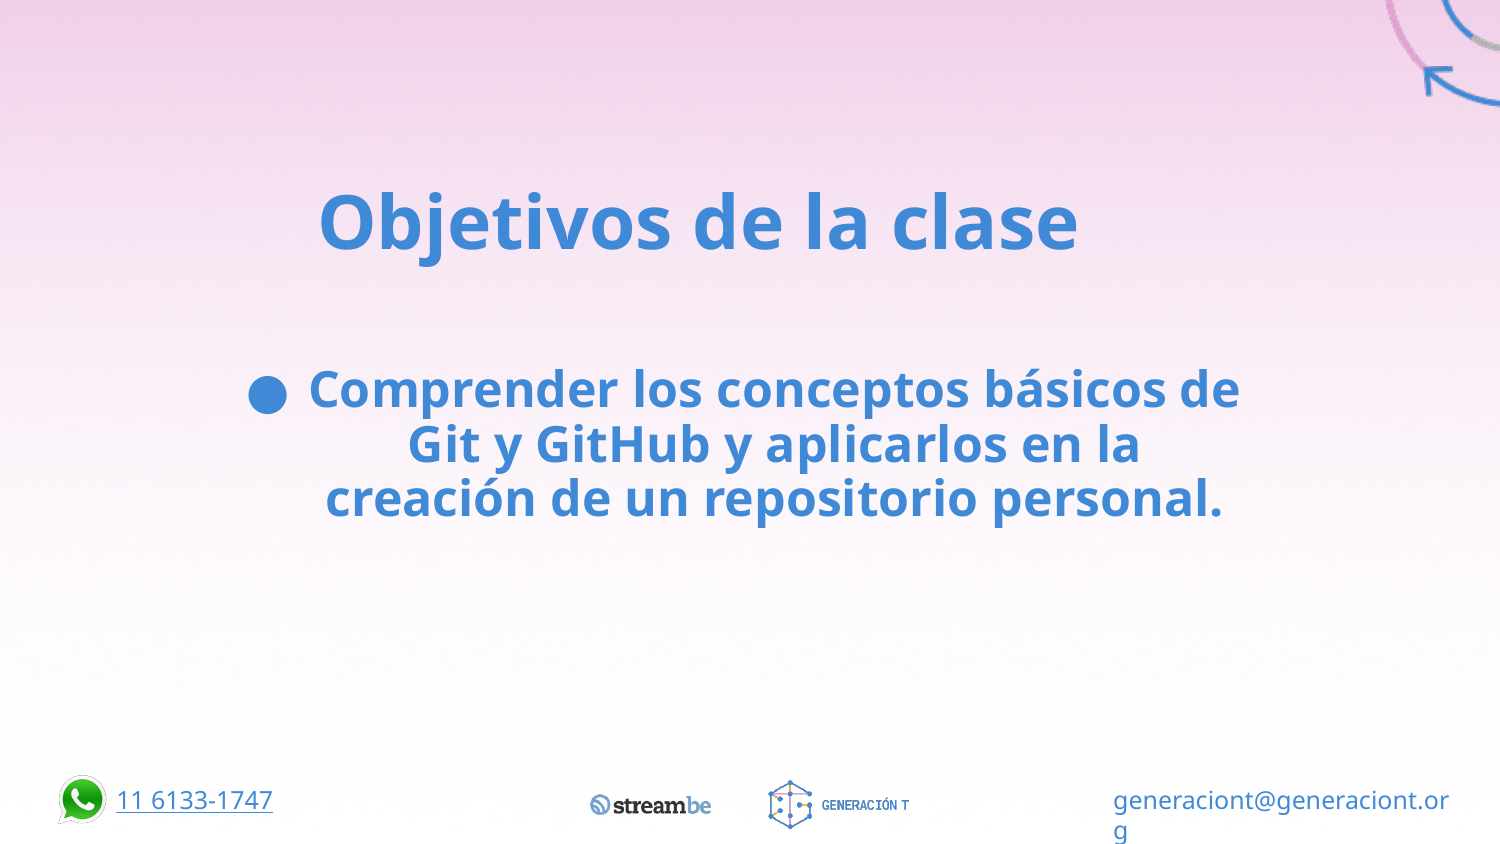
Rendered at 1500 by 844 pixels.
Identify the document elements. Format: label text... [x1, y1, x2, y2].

picture [0, 0, 1500, 844]
text_box [730, 396, 770, 447]
text_box 11 6133-1747 [109, 773, 476, 830]
text_box [769, 447, 930, 498]
text_box generaciont@generaciont.org [1101, 773, 1473, 844]
title Comprender los conceptos básicos de Git y GitHub y aplicarlos en la creación de un repositorio personal. [213, 333, 1262, 533]
text_box Objetivos de la clase [174, 178, 1223, 272]
